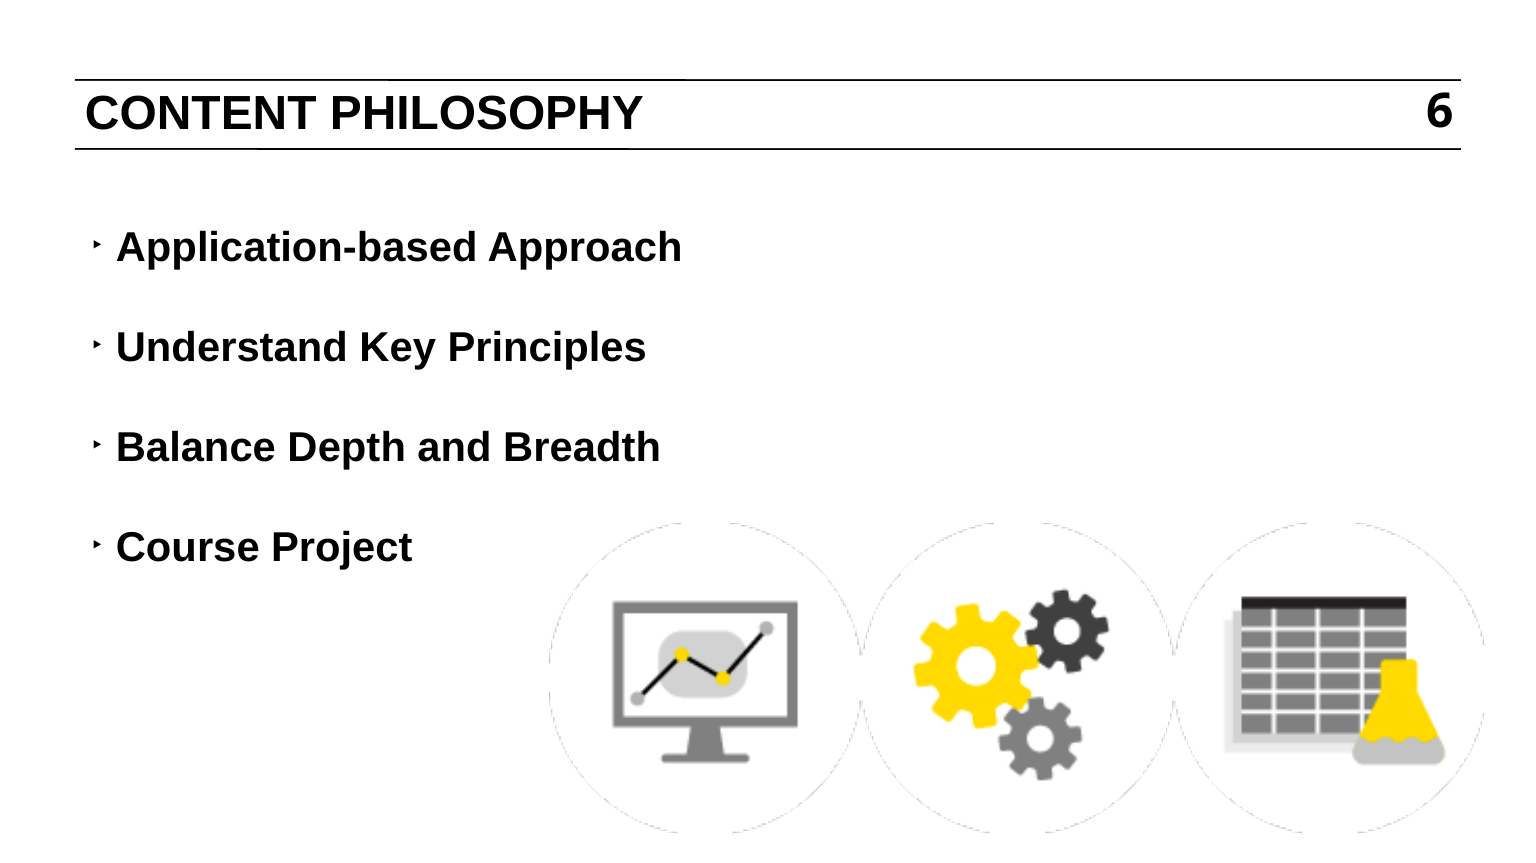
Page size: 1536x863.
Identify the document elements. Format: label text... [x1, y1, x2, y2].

picture [548, 521, 1487, 835]
title CONTENT PHILOSOPHY [76, 82, 1369, 160]
slide_number 6 [1424, 83, 1456, 142]
list Application-based Approach Understand Key Principles Balance Depth and Breadth Course Project [76, 160, 1460, 823]
